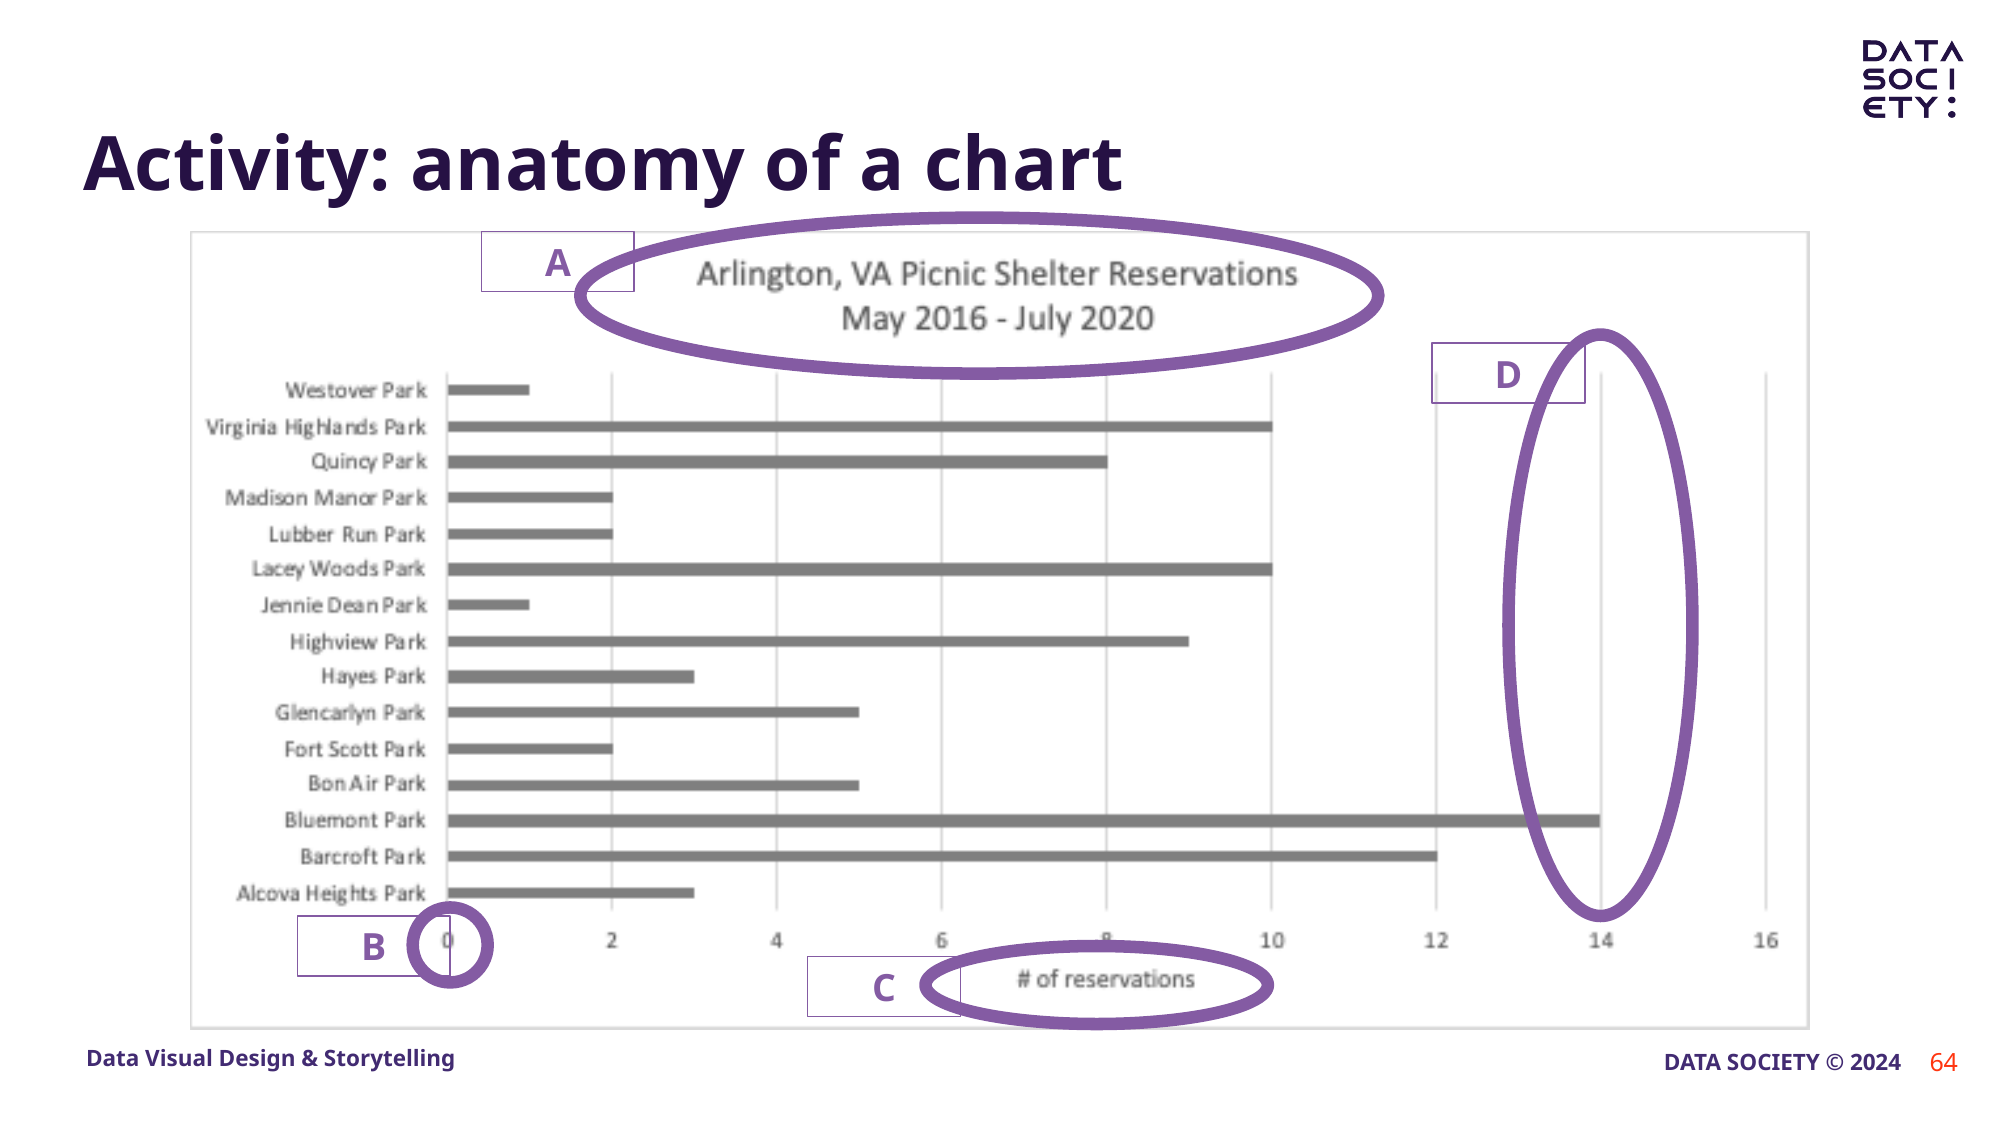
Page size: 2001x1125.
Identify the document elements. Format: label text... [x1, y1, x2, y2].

picture [190, 231, 1810, 1030]
text_box [755, 217, 1204, 231]
title Activity: anatomy of a chart [68, 87, 1932, 213]
slide_number 64 [1853, 1019, 1974, 1106]
picture [1863, 40, 1964, 118]
